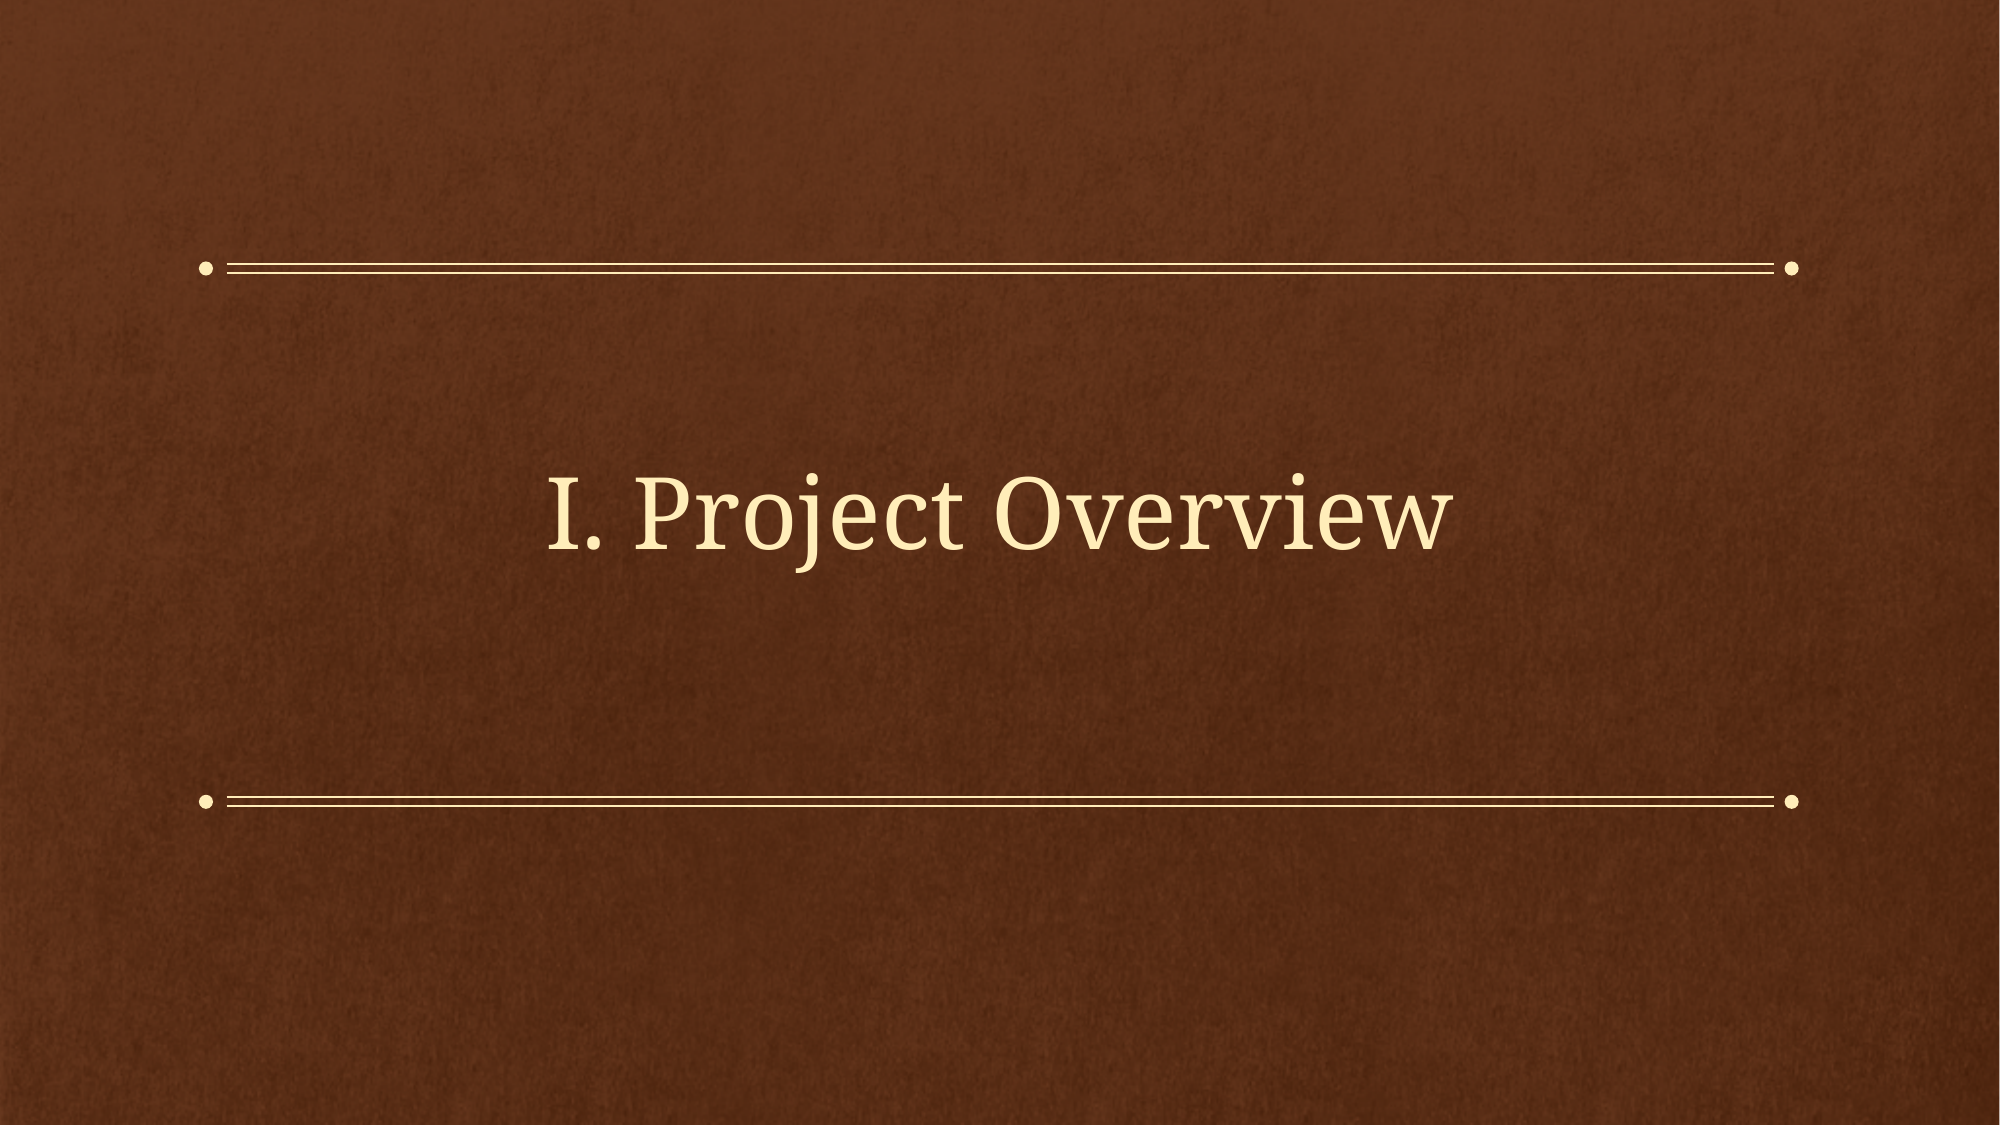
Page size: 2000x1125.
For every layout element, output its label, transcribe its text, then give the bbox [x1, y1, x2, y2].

title I. Project Overview [225, 312, 1774, 580]
